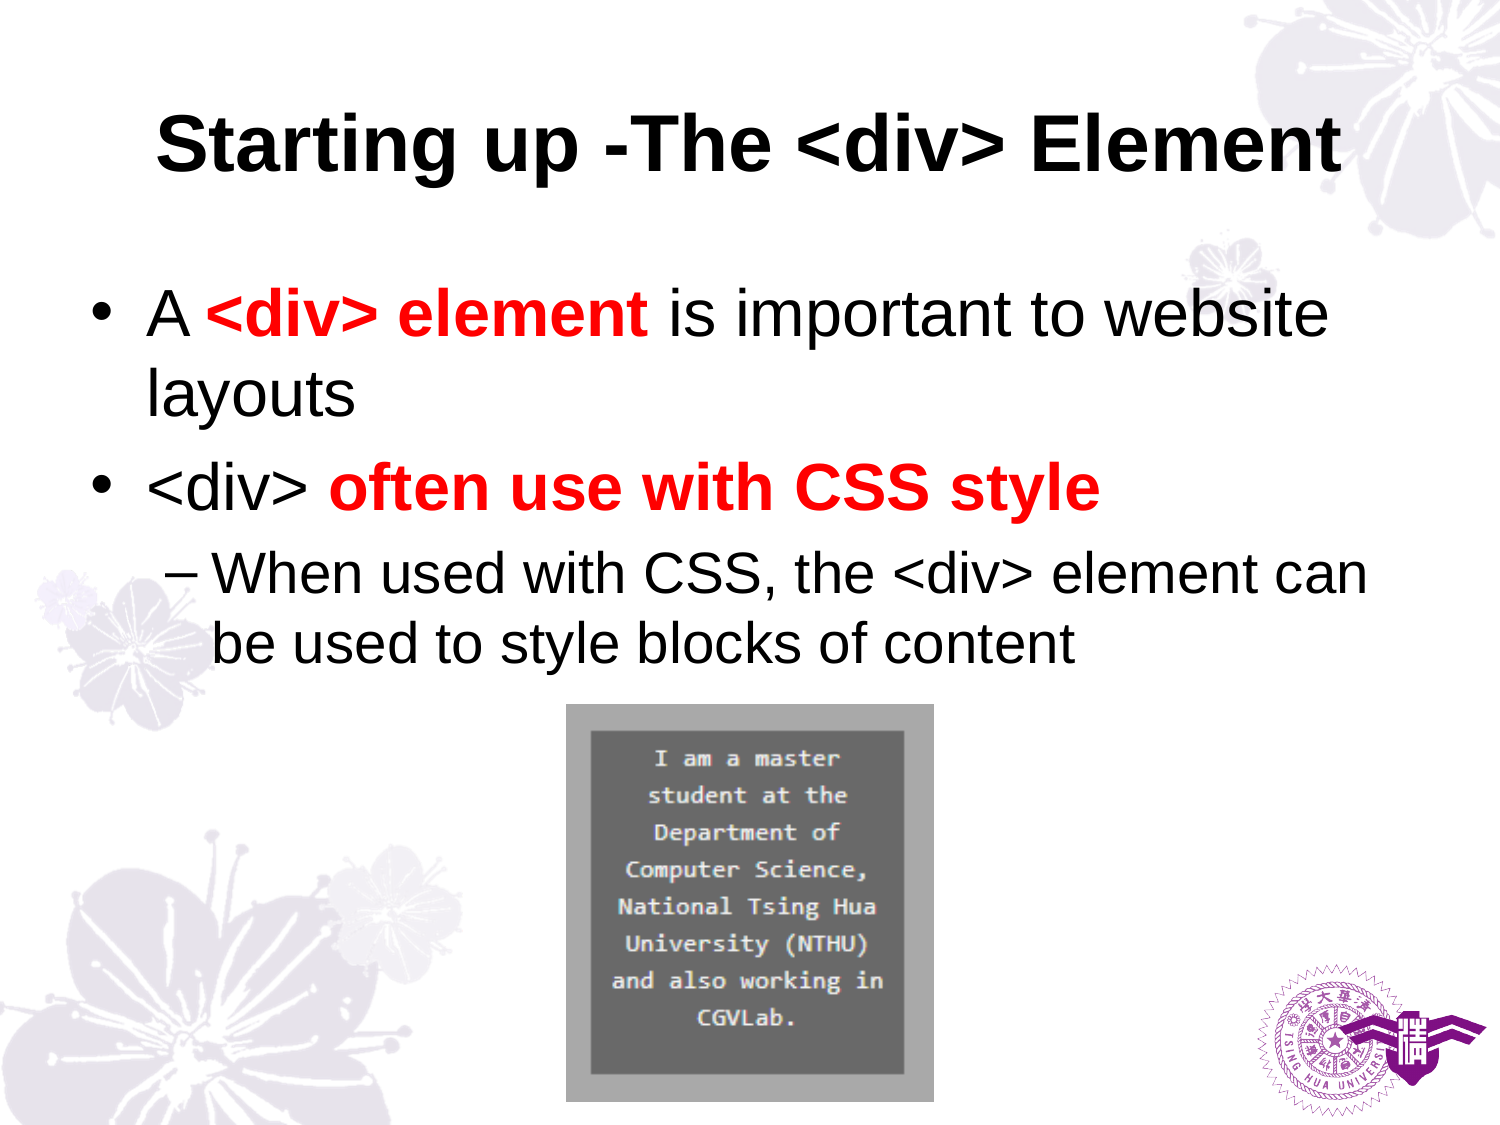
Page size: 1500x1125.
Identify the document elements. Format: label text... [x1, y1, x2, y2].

title Starting up -The <div> Element [75, 45, 1425, 233]
list A <div> element is important to website layouts <div> often use with CSS style When used with CSS, the <div> element can be used to style blocks of content [75, 262, 1425, 1005]
picture [0, 0, 1500, 1125]
